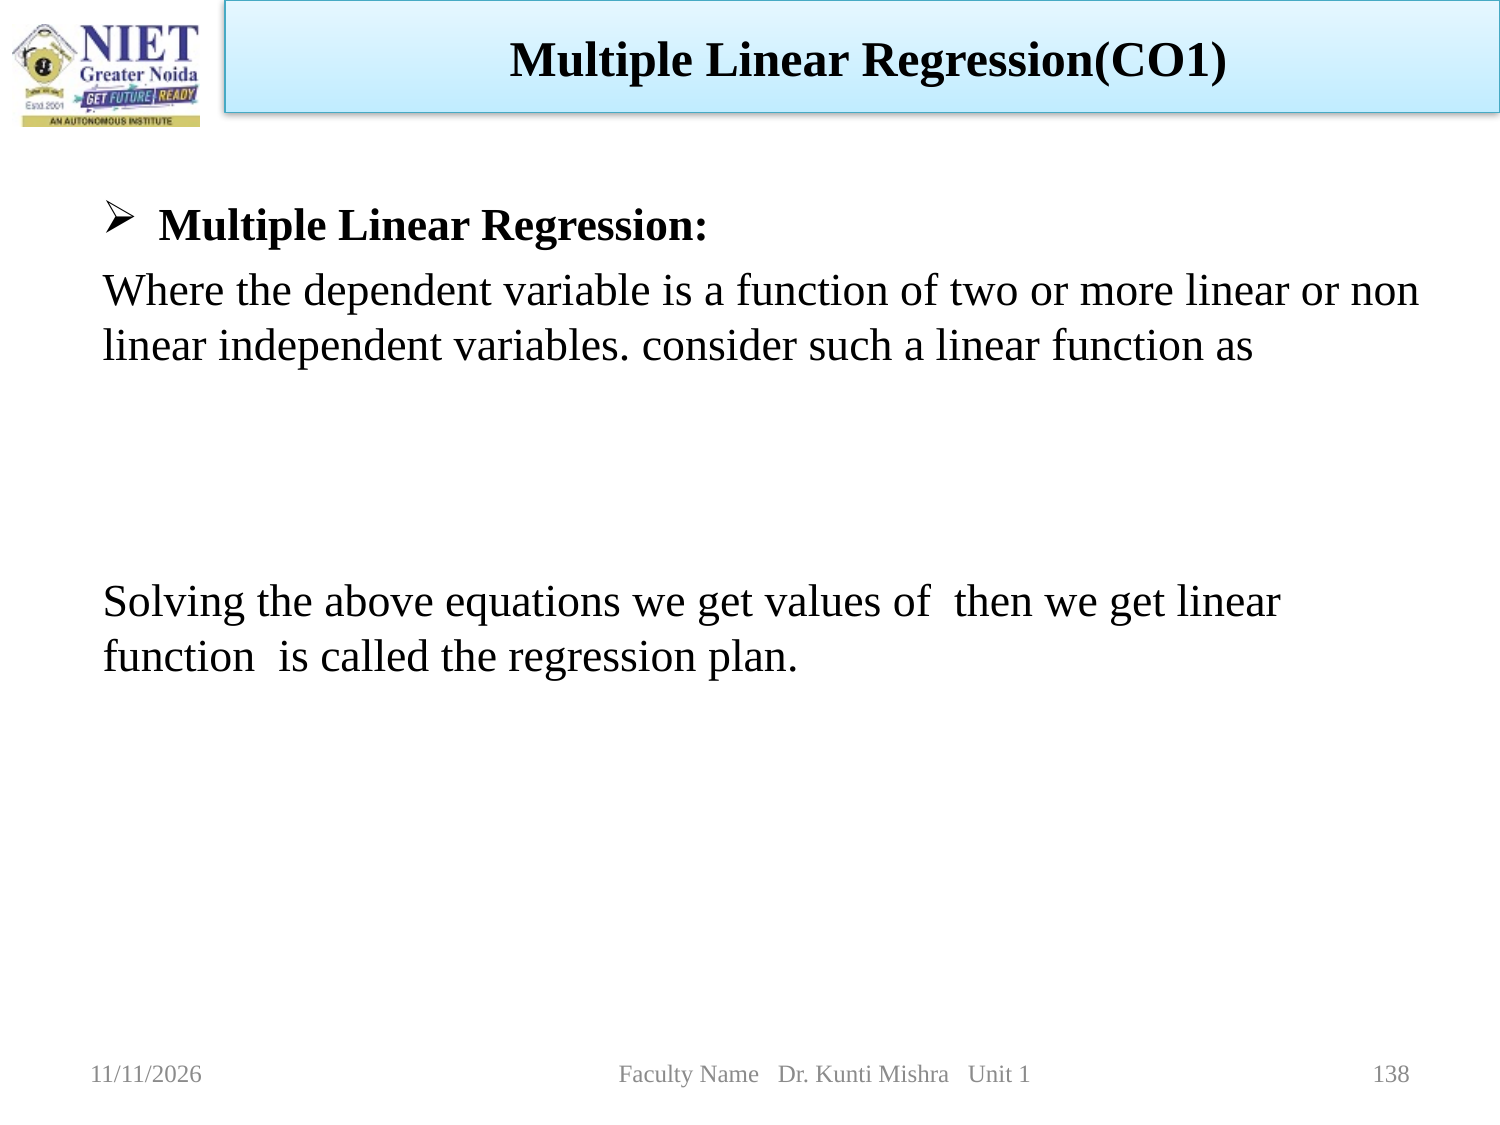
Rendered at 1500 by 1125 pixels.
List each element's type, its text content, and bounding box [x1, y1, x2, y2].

footer Faculty Name Dr. Kunti Mishra Unit 1 [412, 1042, 1074, 1103]
slide_number 138 [1074, 1042, 1425, 1103]
text_box Multiple Linear Regression(CO1) [224, 0, 1500, 113]
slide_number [75, 1042, 412, 1103]
picture [12, 24, 200, 127]
